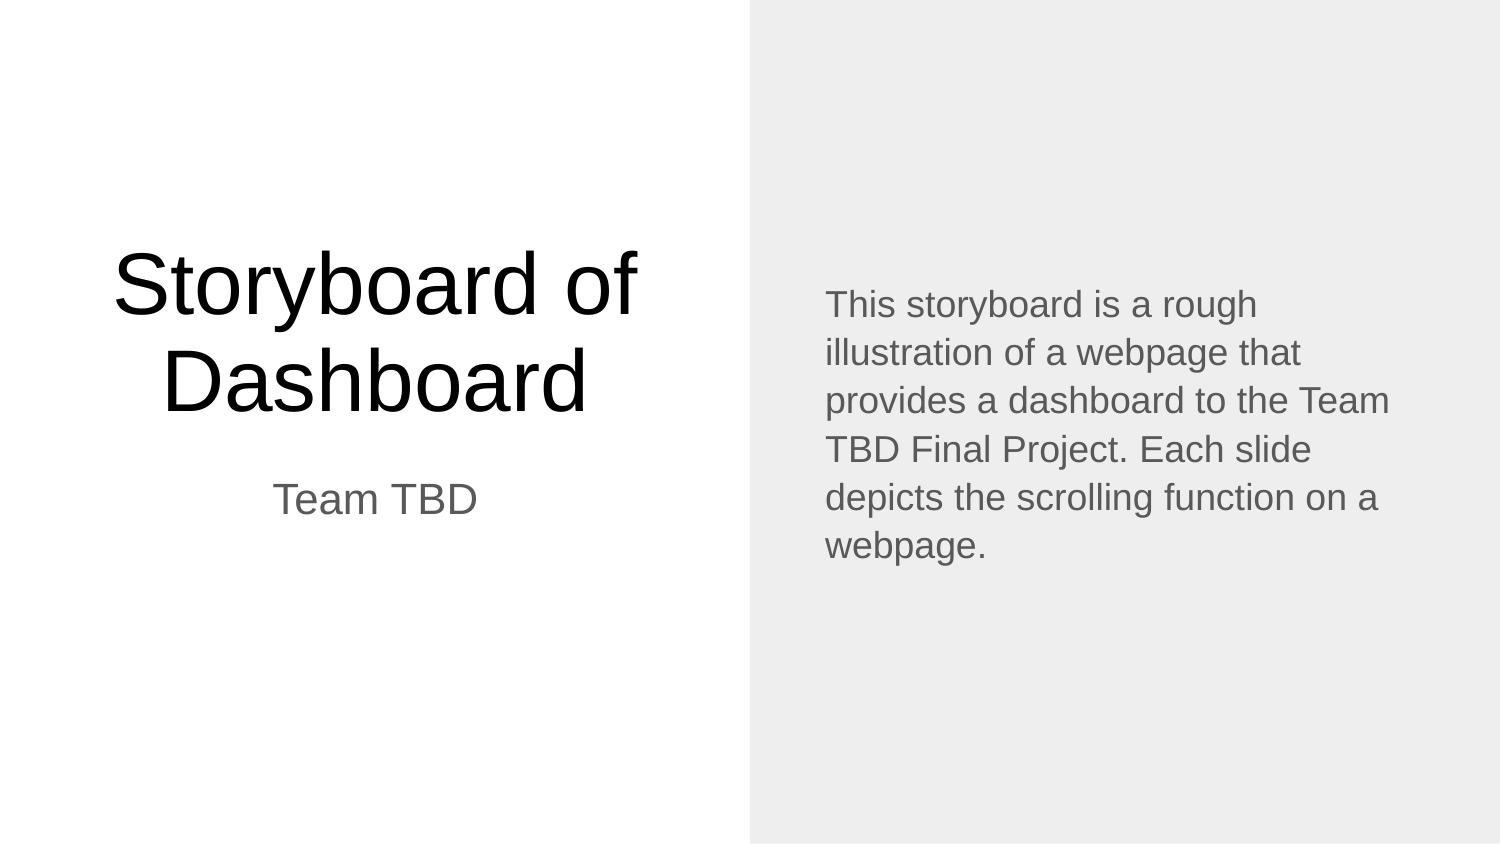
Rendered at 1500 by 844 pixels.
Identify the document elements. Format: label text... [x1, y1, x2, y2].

subtitle Team TBD [43, 459, 708, 663]
title Storyboard of Dashboard [43, 202, 708, 446]
list This storyboard is a rough illustration of a webpage that provides a dashboard to the Team TBD Final Project. Each slide depicts the scrolling function on a webpage. [810, 118, 1440, 725]
